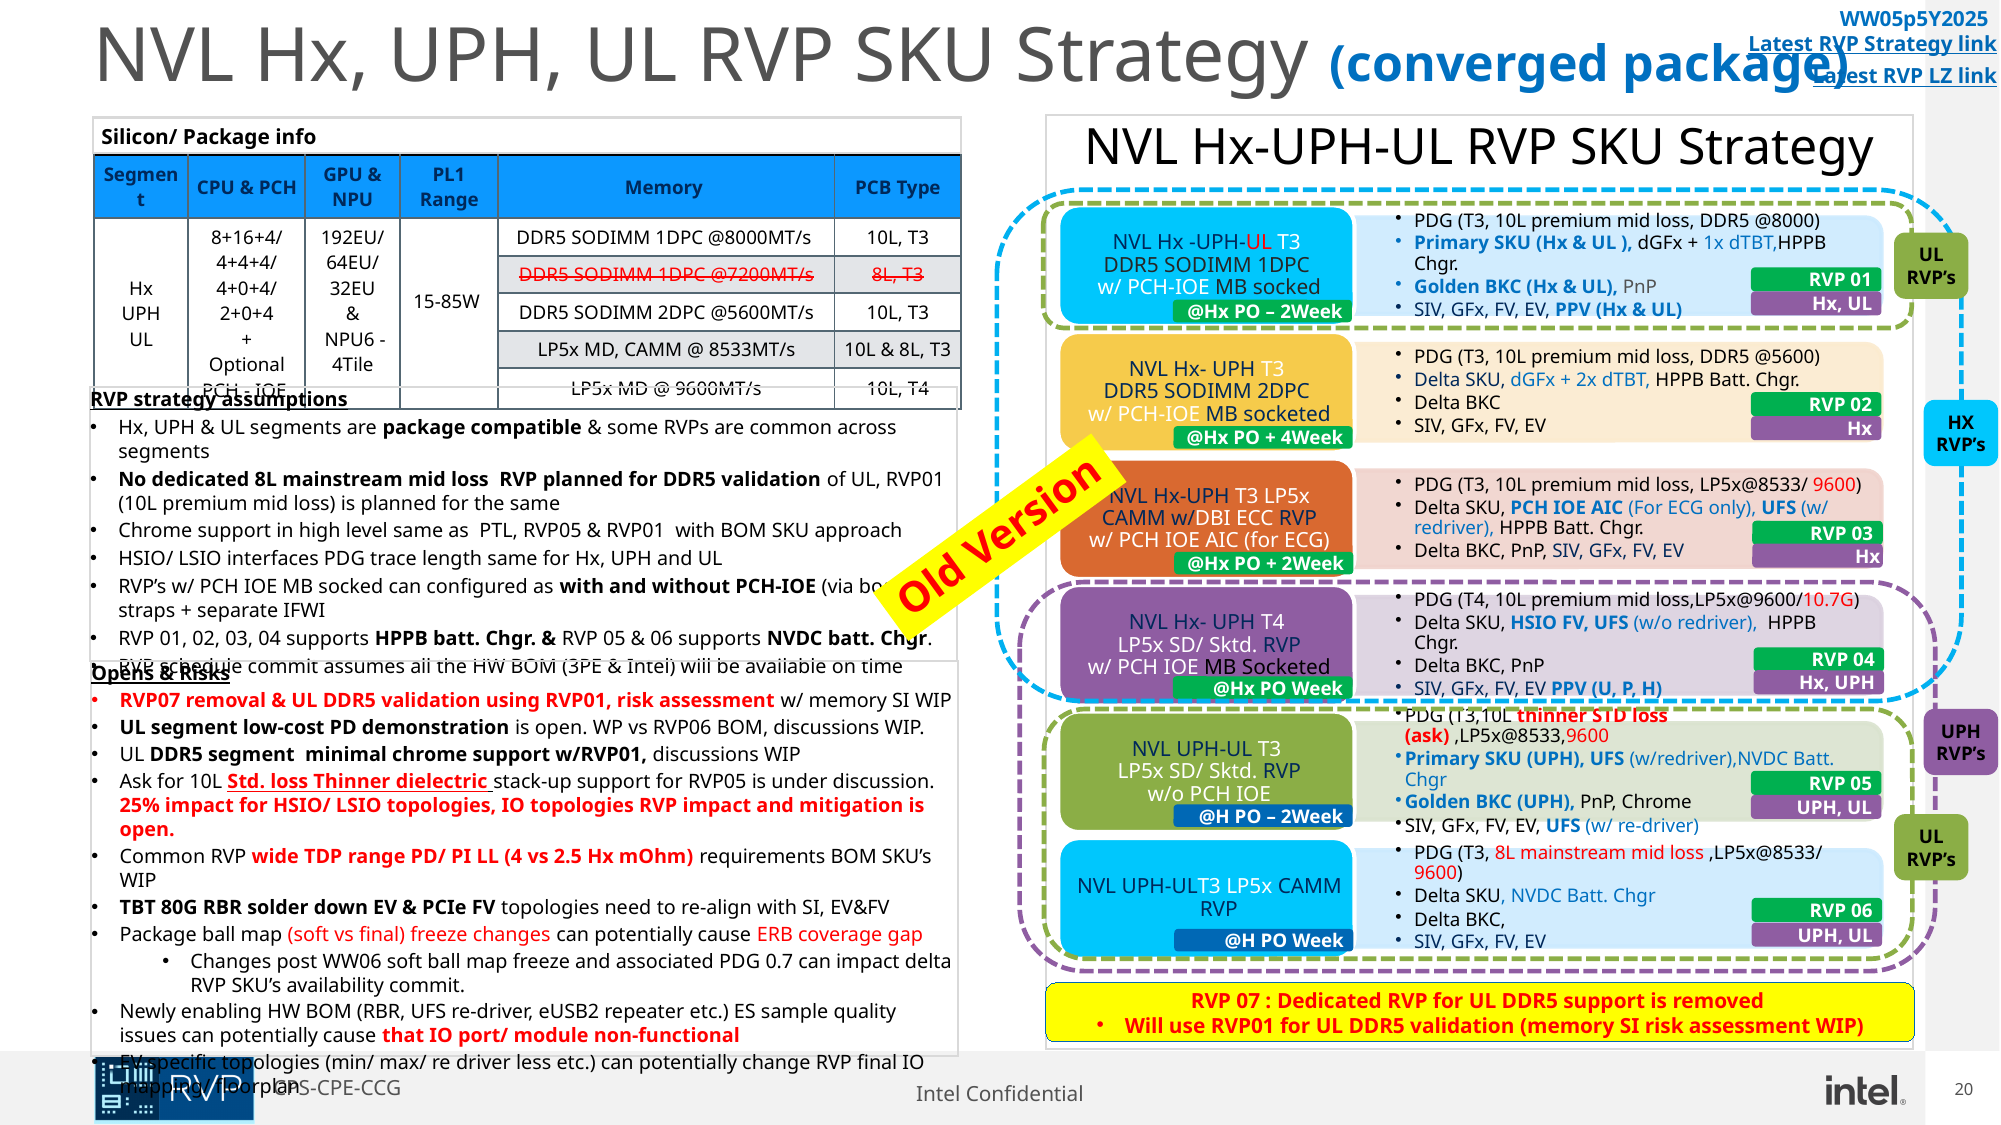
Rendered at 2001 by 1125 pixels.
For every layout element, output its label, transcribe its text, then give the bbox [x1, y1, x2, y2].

table_cell 8L, T3 [835, 257, 960, 292]
table_header Memory [499, 156, 834, 217]
text_box RVP 07 : Dedicated RVP for UL DDR5 support is removed Will use RVP01 for UL DDR5 validation (memory SI risk assessment WIP) [1045, 982, 1915, 1042]
table_header GPU & NPU [306, 156, 399, 217]
picture [94, 1057, 255, 1124]
text_box [1043, 203, 1912, 328]
text_box [996, 189, 1950, 502]
text_box [1882, 299, 1962, 701]
table_cell DDR5 SODIMM 1DPC @8000MT/s [499, 219, 834, 255]
table_cell 10L, T3 [835, 219, 960, 255]
text_box Latest RVP LZ link [1780, 56, 2000, 97]
table_cell 10L & 8L, T3 [835, 332, 960, 367]
text_box Silicon/ Package info [93, 117, 962, 154]
table_header PCB Type [835, 156, 960, 217]
text_box Latest RVP Strategy link [1679, 23, 2000, 64]
picture [1826, 1075, 1906, 1105]
text_box [996, 533, 1058, 698]
text_box NVL Hx-UPH-UL RVP SKU Strategy [1045, 114, 1914, 198]
table_header CPU & PCH [189, 156, 304, 217]
table_header PL1 Range [401, 156, 497, 217]
text_box UL RVP’s [1894, 814, 1969, 881]
table_cell 8+16+4/ 4+4+4/ 4+0+4/ 2+0+4 + Optional PCH - IOE [189, 219, 304, 387]
text_box RVP strategy assumptions Hx, UPH & UL segments are package compatible & some RVPs are common across segments No dedicated 8L mainstream mid loss RVP planned for DDR5 validation of UL, RVP01 (10L premium mid loss) is planned for the same Chrome support in high level same as PTL, RVP05 & RVP01 with BOM SKU approach HSIO/ LSIO interfaces PDG trace length same for Hx, UPH and UL RVP’s w/ PCH IOE MB socked can configured as with and without PCH-IOE (via board straps + separate IFWI RVP 01, 02, 03, 04 supports HPPB batt. Chgr. & RVP 05 & 06 supports NVDC batt. Chgr. RVP schedule commit assumes all the HW BOM (3PE & Intel) will be available on time [90, 387, 957, 661]
table_header Segment [95, 156, 187, 217]
text_box NVL Hx-UPH-UL RVP SKU Strategy [1045, 956, 1914, 990]
text_box NVL Hx, UPH, UL RVP SKU Strategy (converged package) [93, 0, 1900, 115]
table_cell 15-85W [401, 219, 497, 387]
text_box Opens & Risks RVP07 removal & UL DDR5 validation using RVP01, risk assessment w/ memory SI WIP UL segment low-cost PD demonstration is open. WP vs RVP06 BOM, discussions WIP. UL DDR5 segment minimal chrome support w/RVP01, discussions WIP Ask for 10L Std. loss Thinner dielectric stack-up support for RVP05 is under discussion. 25% impact for HSIO/ LSIO topologies, IO topologies RVP impact and mitigation is open. Common RVP wide TDP range PD/ PI LL (4 vs 2.5 Hx mOhm) requirements BOM SKU’s WIP TBT 80G RBR solder down EV & PCIe FV topologies need to re-align with SI, EV&FV Package ball map (soft vs final) freeze changes can potentially cause ERB coverage gap Changes post WW06 soft ball map freeze and associated PDG 0.7 can impact delta RVP SKU’s availability commit. Newly enabling HW BOM (RBR, UFS re-driver, eUSB2 repeater etc.) ES sample quality issues can potentially cause that IO port/ module non-functional EV specific topologies (min/ max/ re driver less etc.) can potentially change RVP final IO mapping/ floorplan [91, 660, 958, 1057]
table_cell 10L, T3 [835, 294, 960, 330]
text_box UPH RVP’s [1923, 708, 1999, 776]
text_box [1058, 204, 1882, 959]
text_box UL RVP’s [1894, 232, 1969, 299]
table_cell DDR5 SODIMM 1DPC @7200MT/s [499, 257, 834, 292]
text_box HX RVP’s [1923, 399, 1999, 467]
table_cell 192EU/ 64EU/ 32EU & NPU6 - 4Tile [306, 219, 399, 387]
table_cell 10L, T4 [835, 369, 960, 408]
text_box [1019, 675, 1936, 972]
table_cell LP5x MD @ 9600MT/s [499, 369, 834, 387]
text_box Old Version [873, 457, 1058, 642]
table_cell DDR5 SODIMM 2DPC @5600MT/s [499, 294, 834, 330]
text_box WW05p5Y2025 [1757, 5, 1989, 23]
text_box NVL Hx-UPH-UL RVP SKU Strategy [1045, 1034, 1914, 1050]
table_cell LP5x MD, CAMM @ 8533MT/s [499, 332, 834, 367]
table_cell Hx UPH UL [95, 219, 187, 387]
